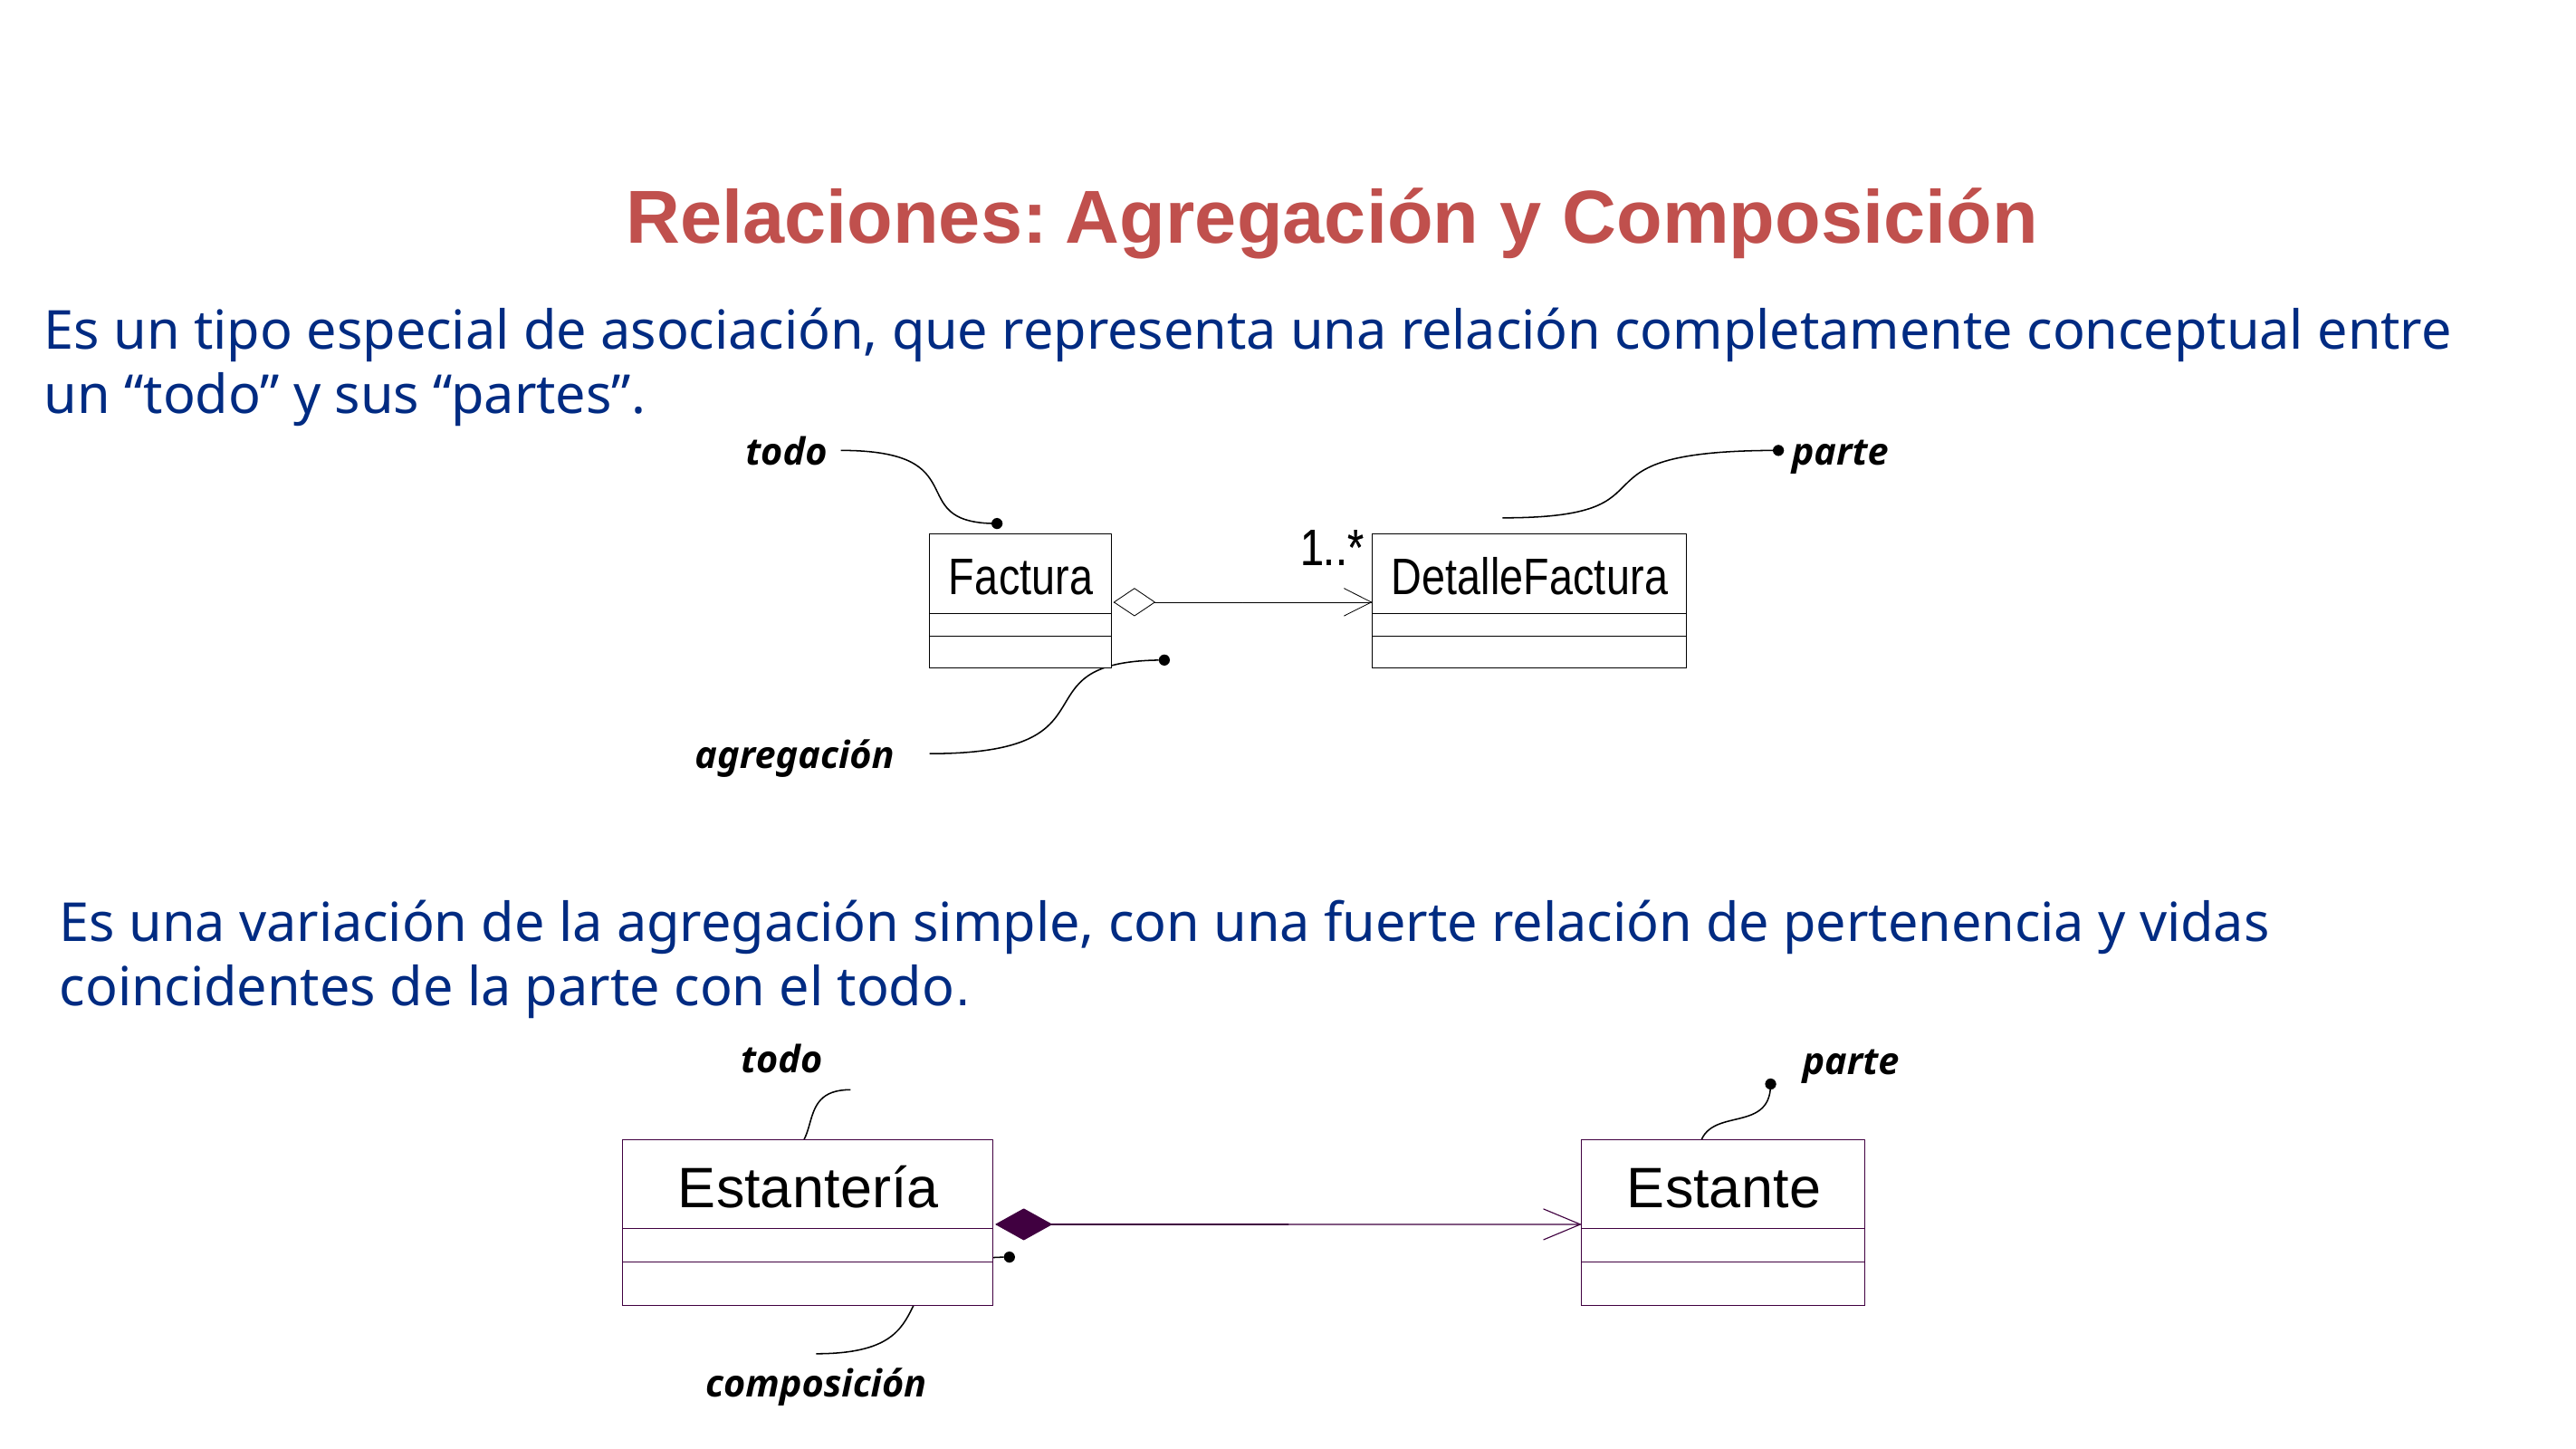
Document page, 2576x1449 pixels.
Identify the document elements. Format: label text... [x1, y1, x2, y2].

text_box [1502, 450, 1776, 518]
picture [891, 511, 1729, 679]
text_box Es una variación de la agregación simple, con una fuerte relación de pertenencia y vidas coincidentes de la parte con el todo. [40, 878, 2551, 1026]
text_box Es un tipo especial de asociación, que representa una relación completamente conceptual entre un “todo” y sus “partes”. [24, 285, 2520, 434]
text_box composición [692, 1352, 966, 1411]
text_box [770, 1089, 851, 1130]
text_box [816, 1326, 1010, 1354]
text_box agregación [681, 724, 930, 783]
text_box Relaciones: Agregación y Composición [375, 161, 2291, 265]
text_box parte [1788, 1030, 1913, 1089]
text_box parte [1778, 421, 1902, 480]
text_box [1698, 1083, 1771, 1130]
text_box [929, 686, 1165, 754]
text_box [843, 450, 998, 524]
text_box todo [727, 1028, 837, 1088]
text_box todo [732, 421, 841, 480]
picture [560, 1131, 1931, 1319]
